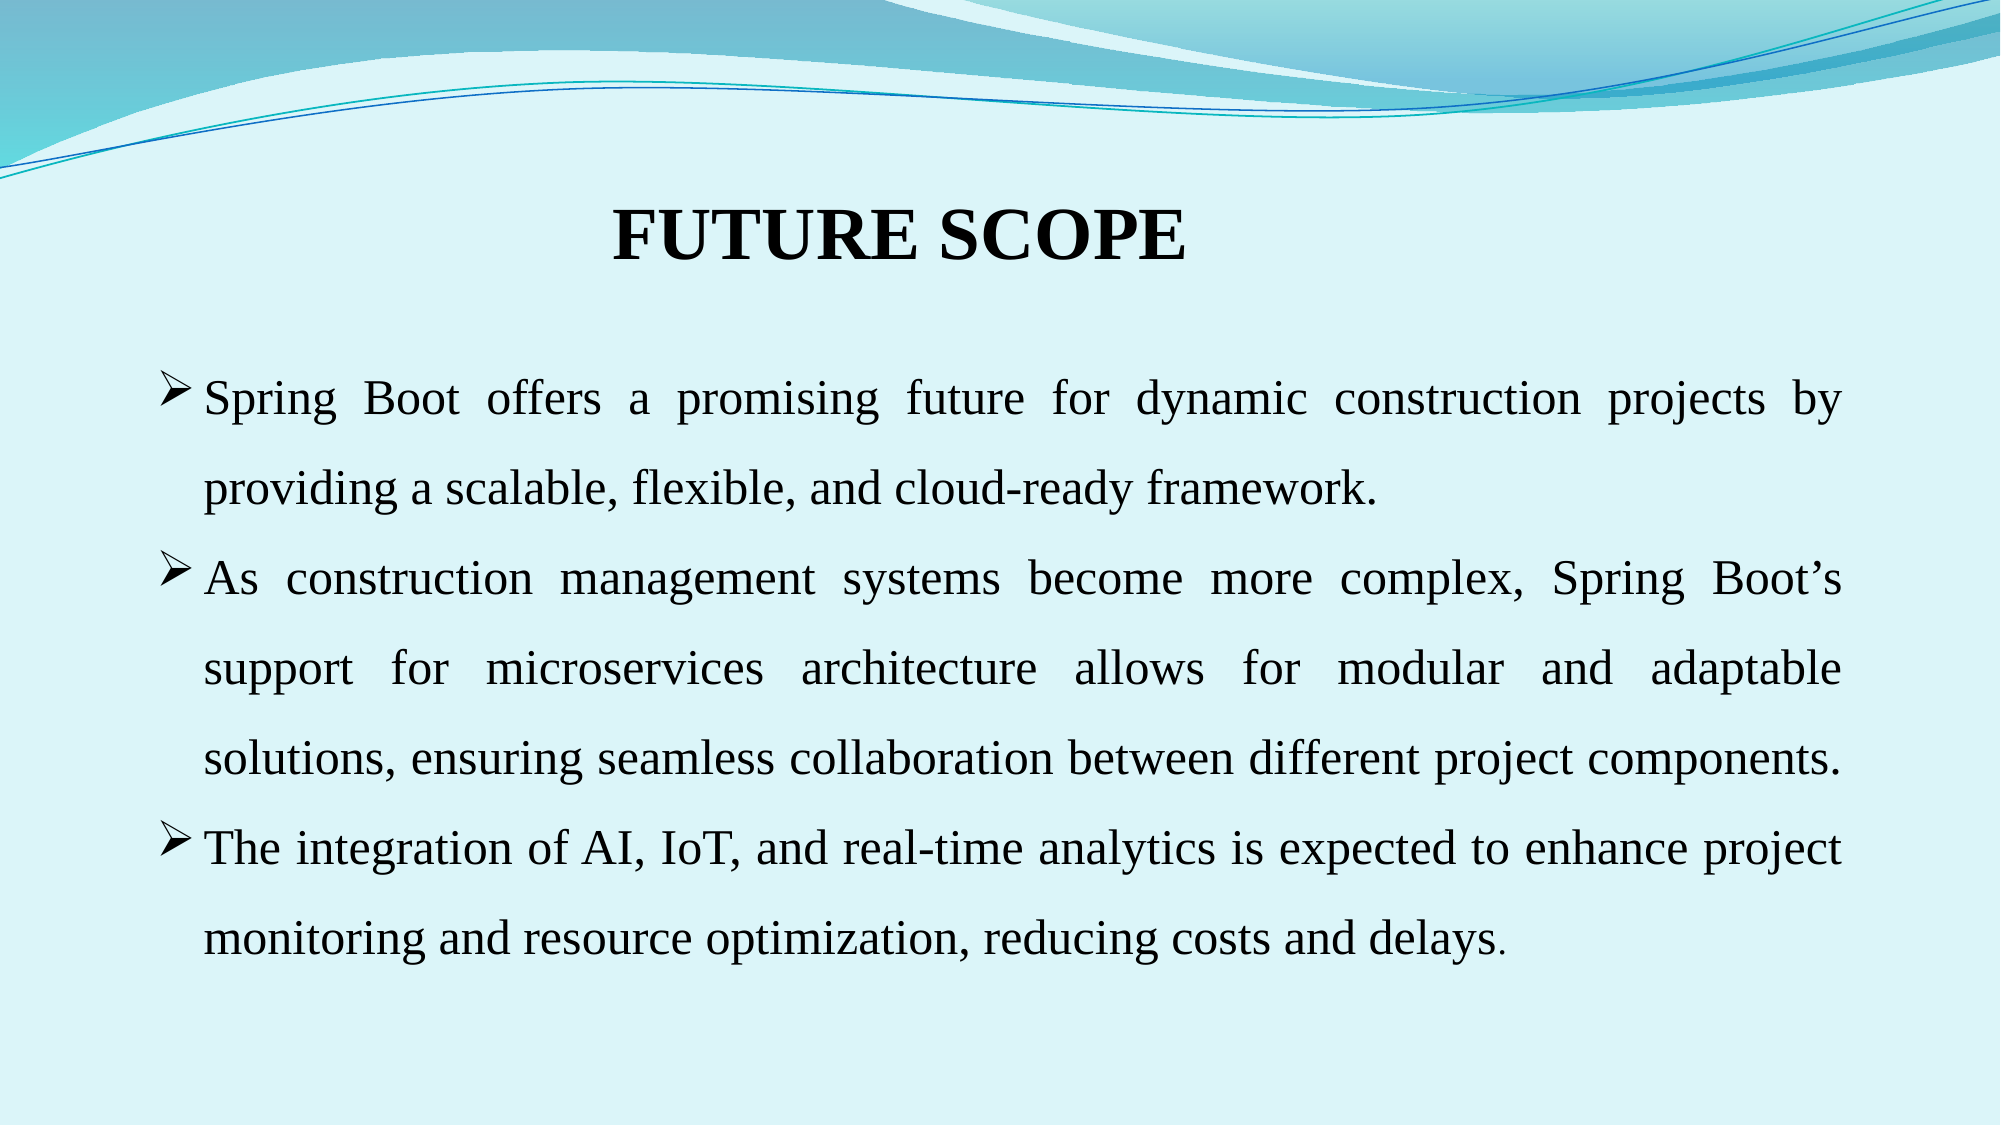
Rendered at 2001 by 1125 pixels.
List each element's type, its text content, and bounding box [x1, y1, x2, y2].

text_box Spring Boot offers a promising future for dynamic construction projects by providing a scalable, flexible, and cloud-ready framework. As construction management systems become more complex, Spring Boot’s support for microservices architecture allows for modular and adaptable solutions, ensuring seamless collaboration between different project components. The integration of AI, IoT, and real-time analytics is expected to enhance project monitoring and resource optimization, reducing costs and delays. [141, 326, 1859, 972]
text_box FUTURE SCOPE [493, 177, 1308, 282]
